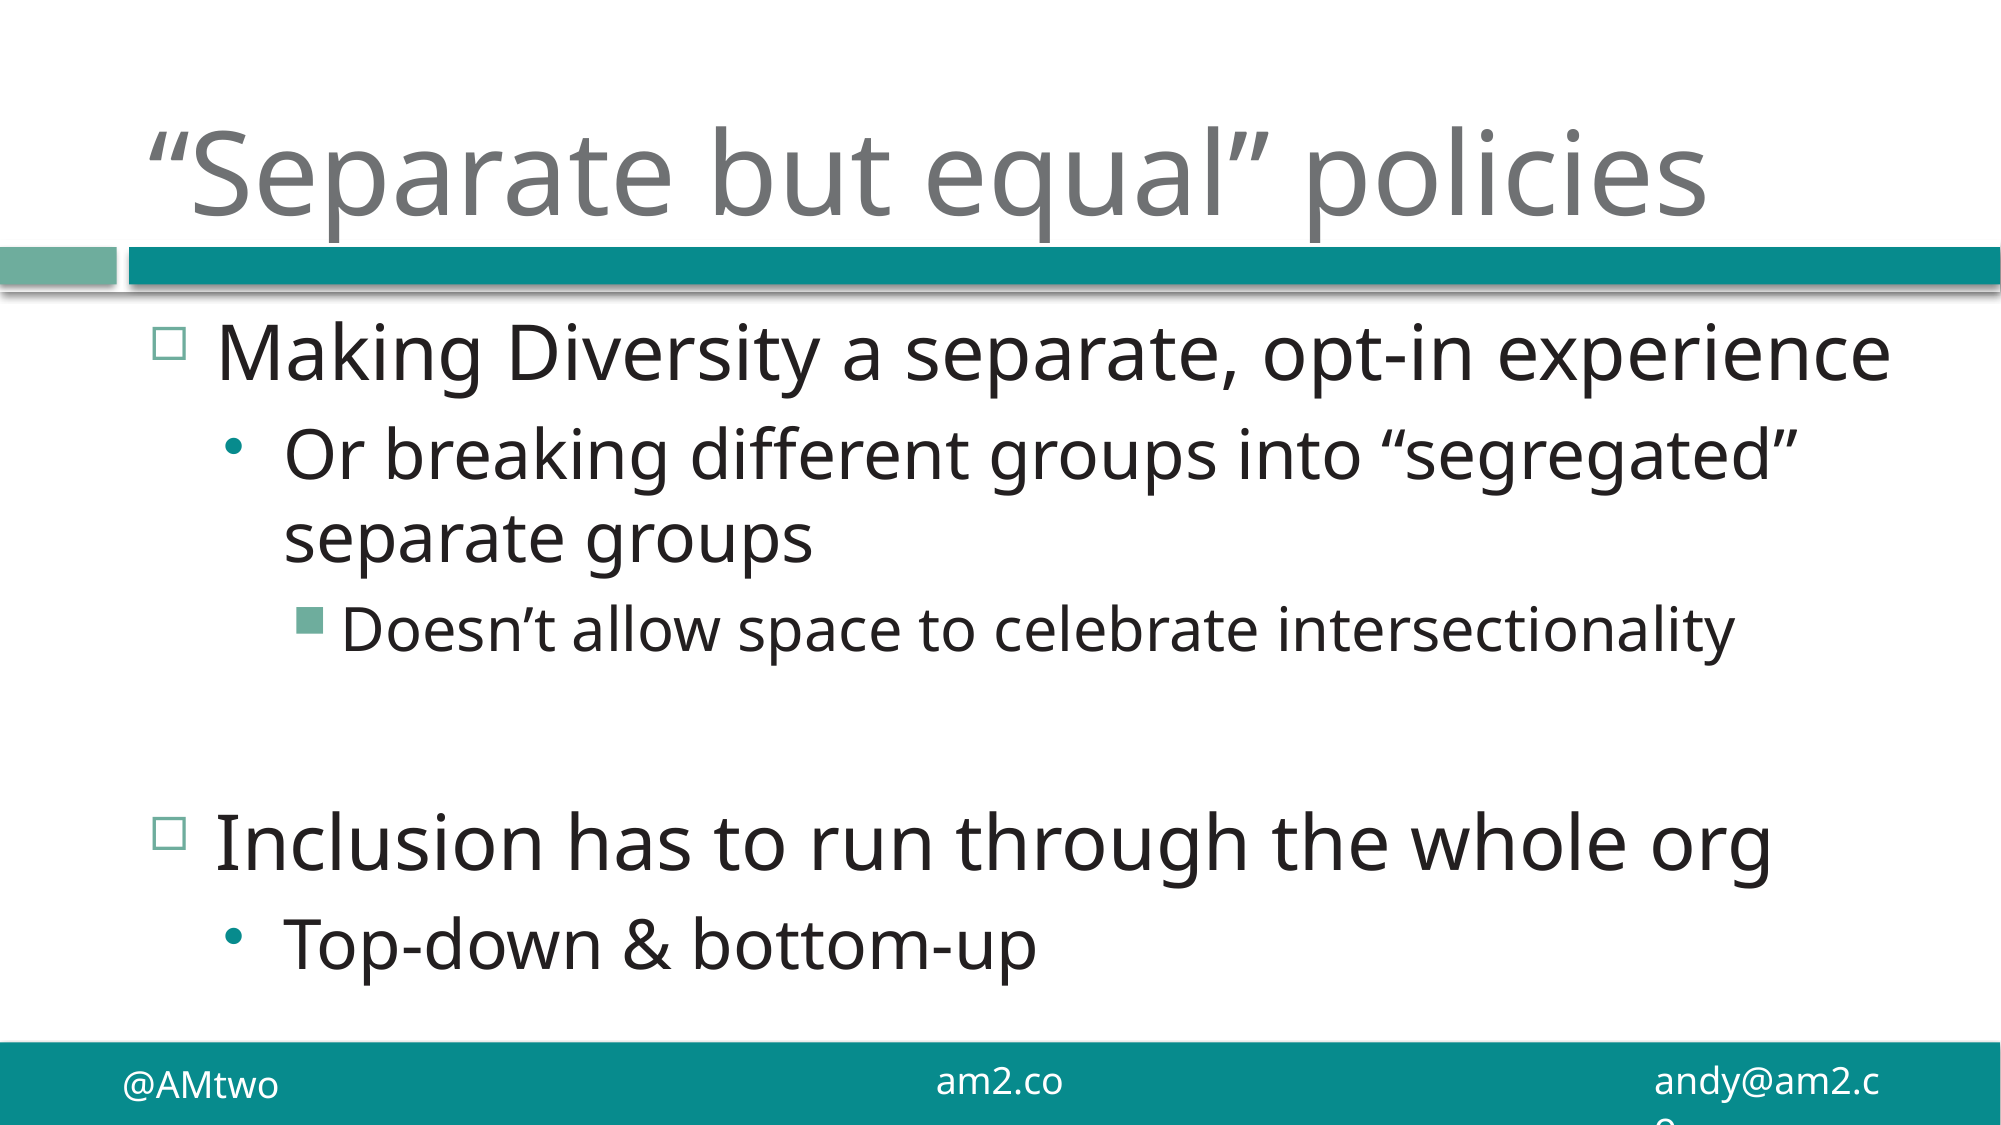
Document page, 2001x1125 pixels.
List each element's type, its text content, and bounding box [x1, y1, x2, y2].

title “Separate but equal” policies [133, 25, 1917, 246]
list Making Diversity a separate, opt-in experience Or breaking different groups into “segregated” separate groups Doesn’t allow space to celebrate intersectionality Inclusion has to run through the whole org Top-down & bottom-up [133, 295, 1918, 1028]
